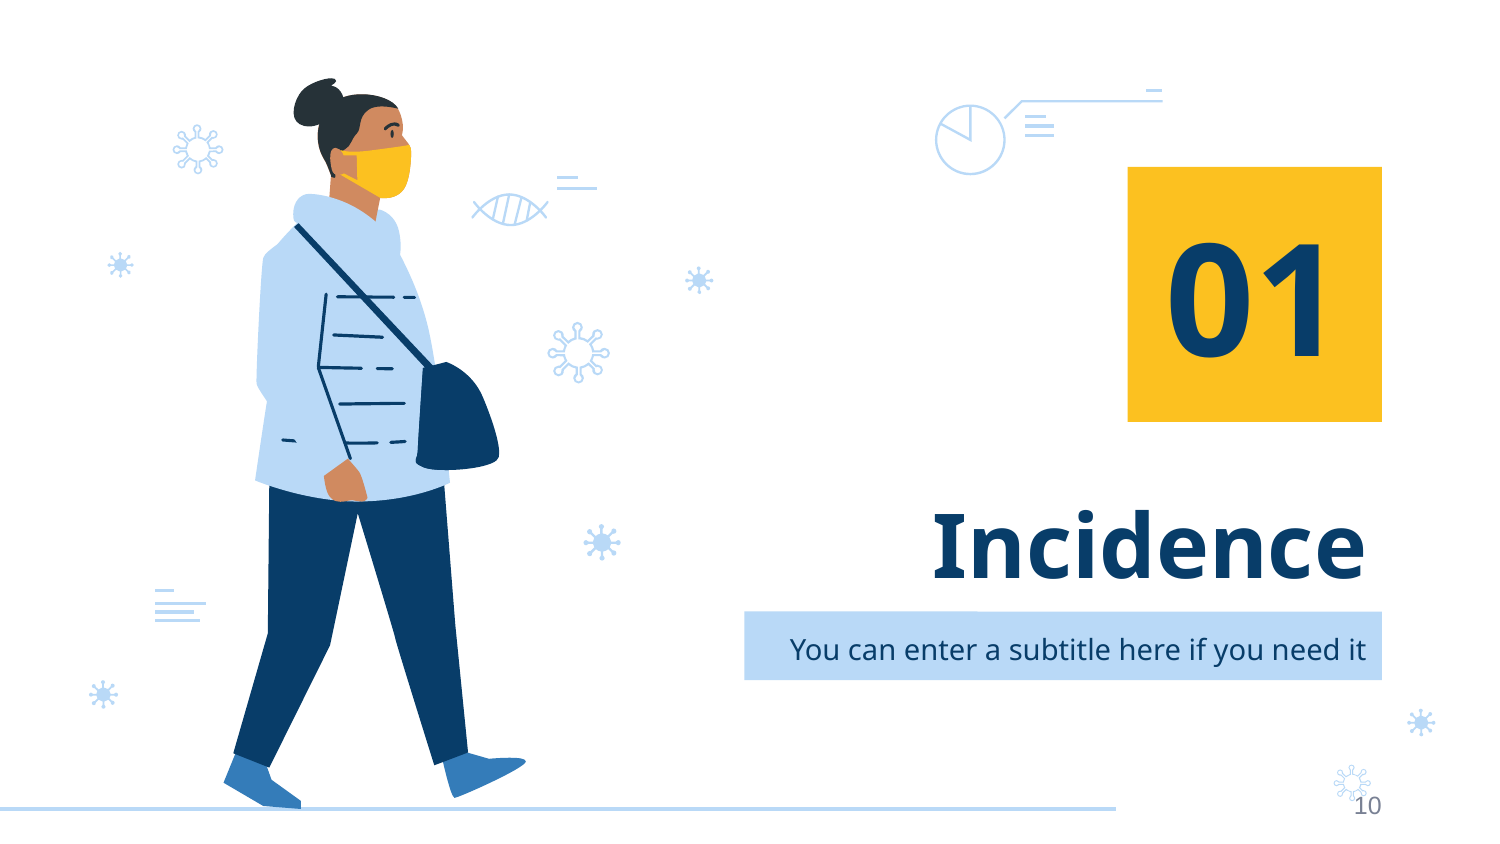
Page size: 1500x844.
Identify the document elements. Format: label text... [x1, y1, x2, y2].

slide_number 10 [1059, 782, 1397, 828]
text_box [172, 124, 218, 175]
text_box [223, 77, 527, 810]
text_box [318, 293, 327, 367]
text_box [583, 524, 621, 561]
title Incidence [744, 473, 1382, 611]
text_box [470, 175, 598, 227]
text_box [318, 367, 351, 459]
text_box [547, 321, 610, 384]
title 01 [1127, 166, 1382, 422]
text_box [934, 88, 1163, 176]
subtitle You can enter a subtitle here if you need it [744, 611, 1382, 681]
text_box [154, 588, 207, 623]
text_box [685, 266, 714, 295]
